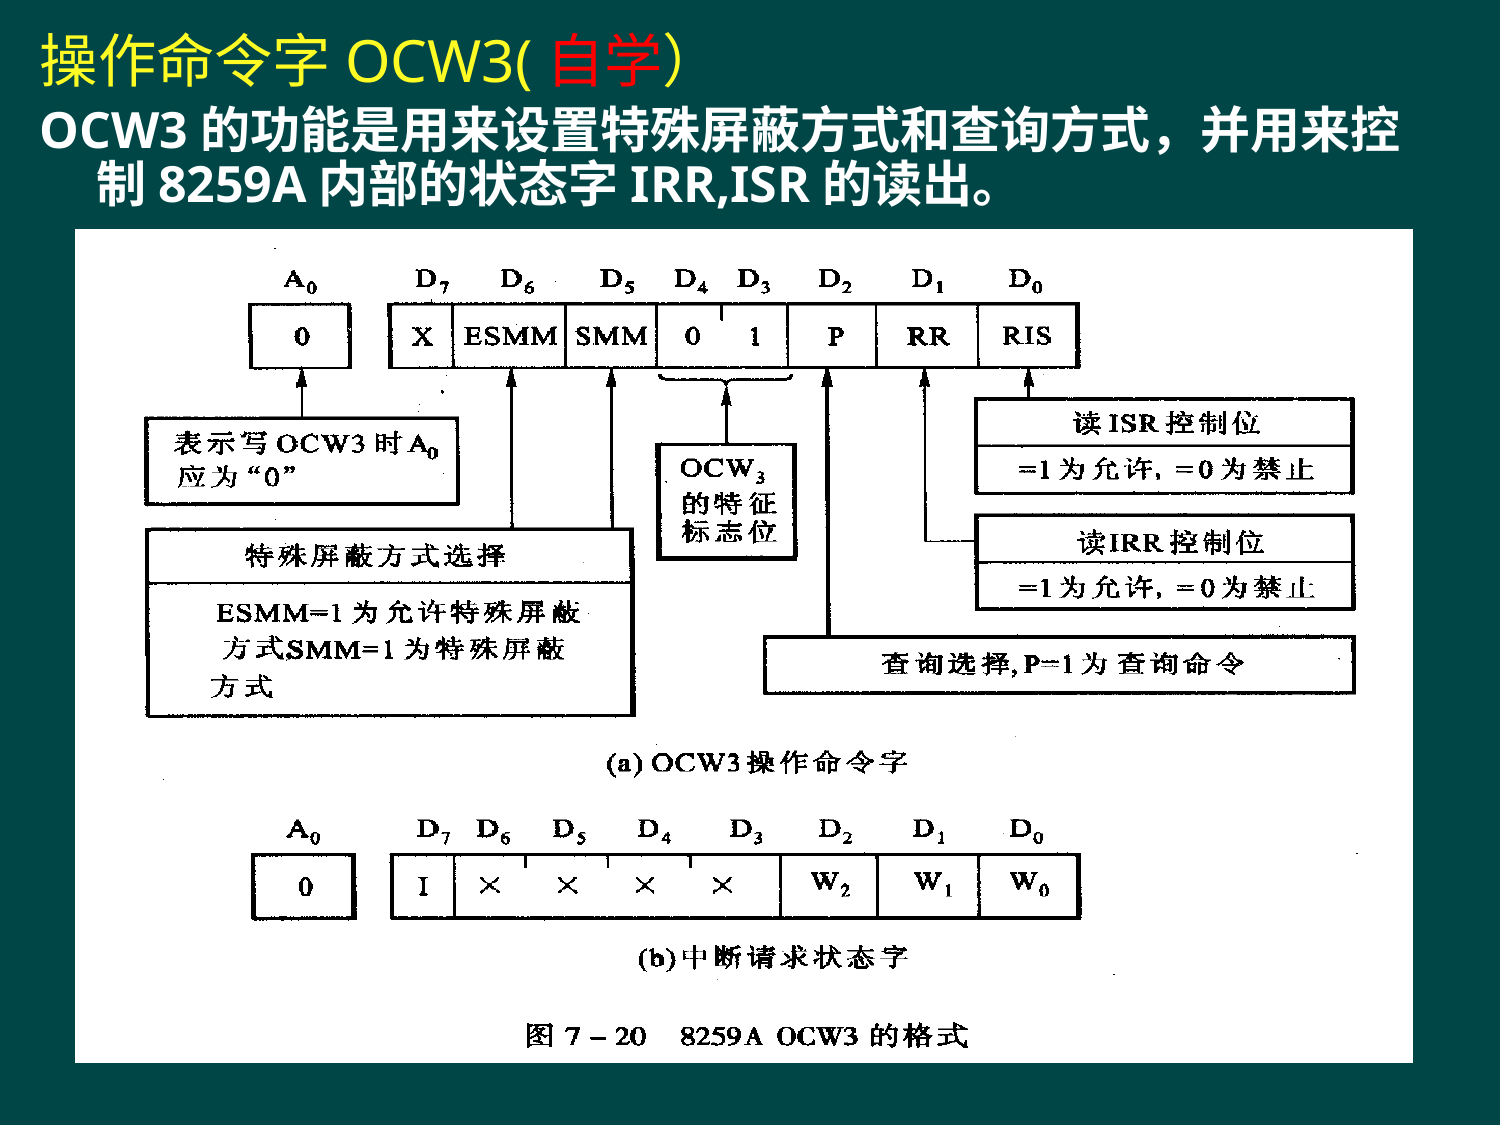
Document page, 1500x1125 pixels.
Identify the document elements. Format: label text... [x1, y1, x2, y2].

list 操作命令字OCW3(自学） OCW3的功能是用来设置特殊屏蔽方式和查询方式，并用来控制8259A内部的状态字IRR,ISR的读出。 [24, 24, 1451, 238]
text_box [74, 228, 1413, 1063]
